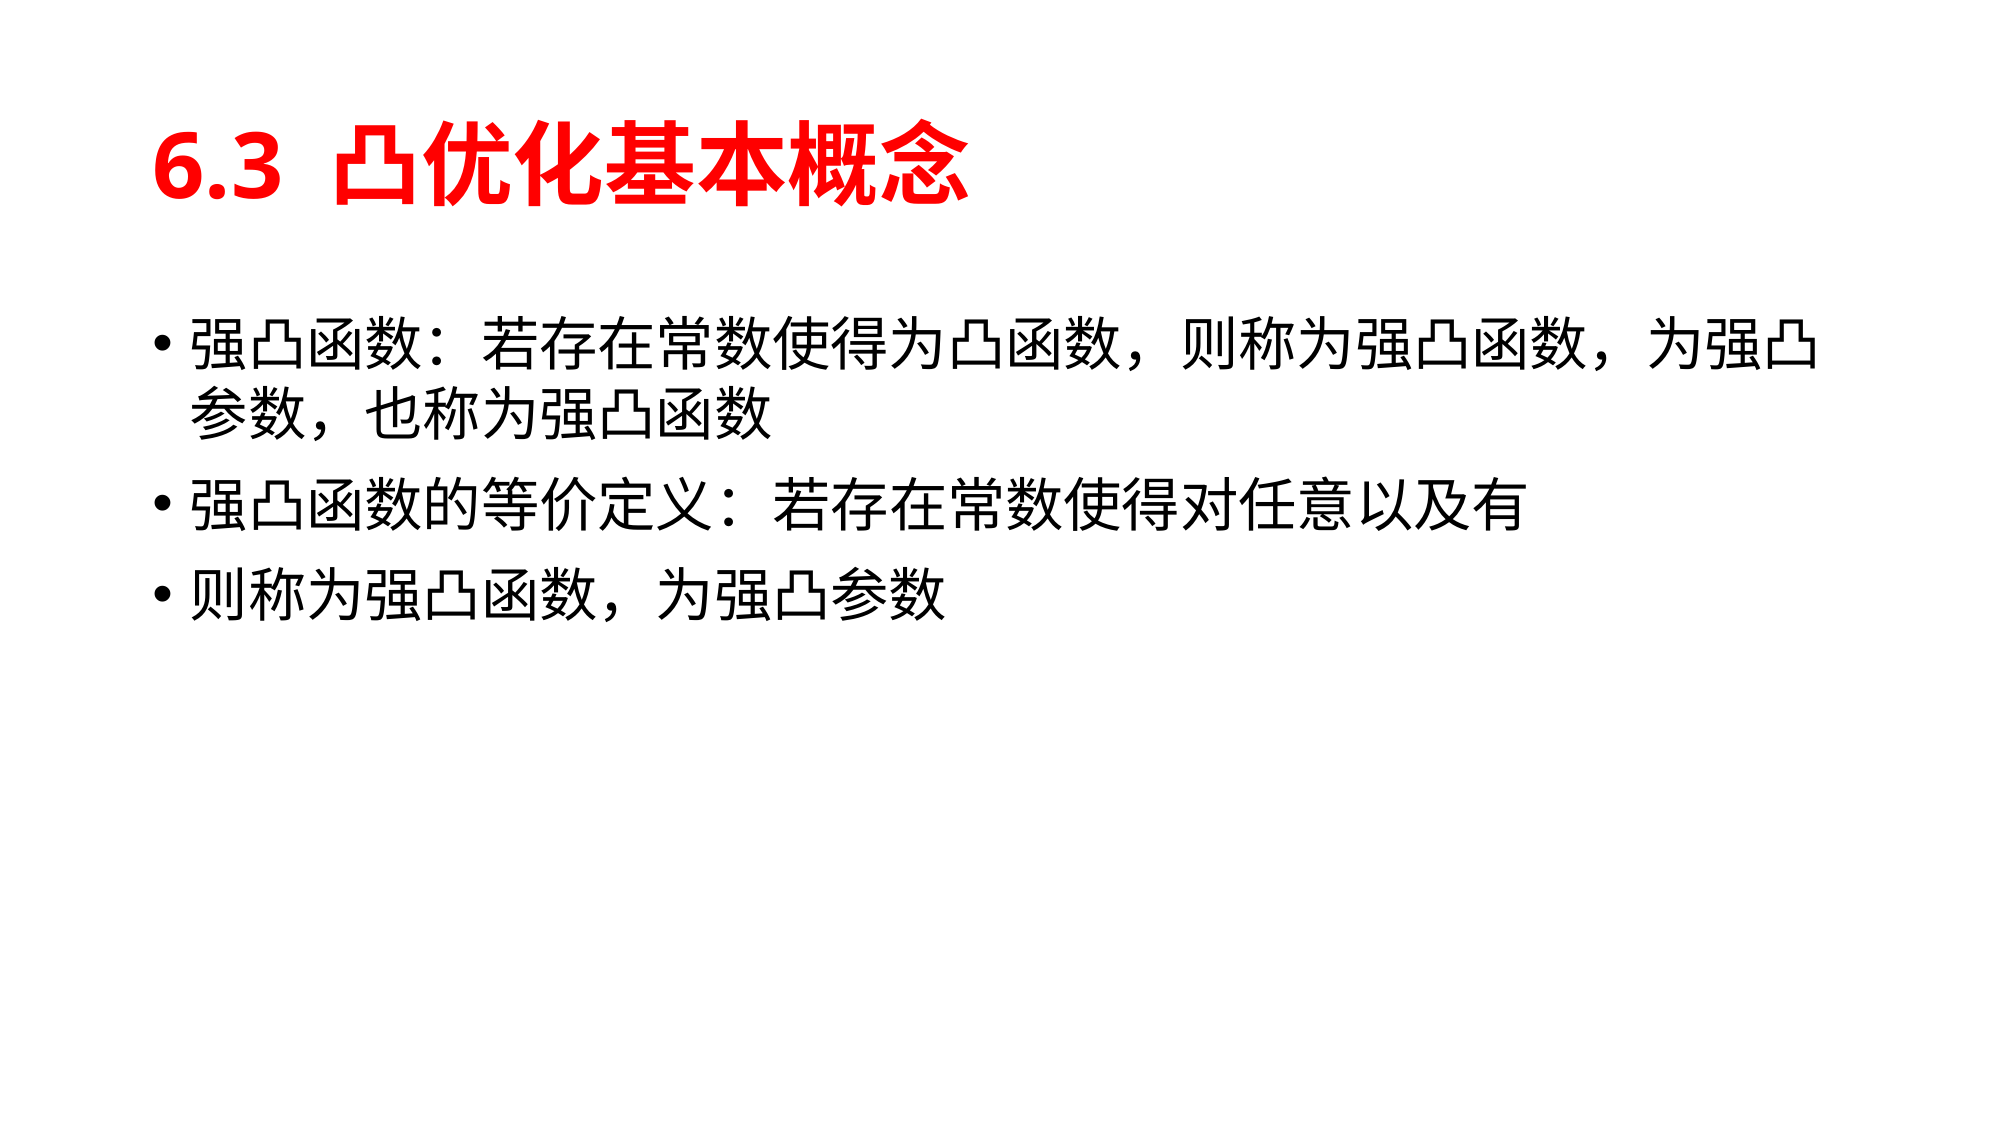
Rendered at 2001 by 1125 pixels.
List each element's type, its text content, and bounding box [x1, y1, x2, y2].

title 6.3 凸优化基本概念 [137, 59, 1863, 278]
